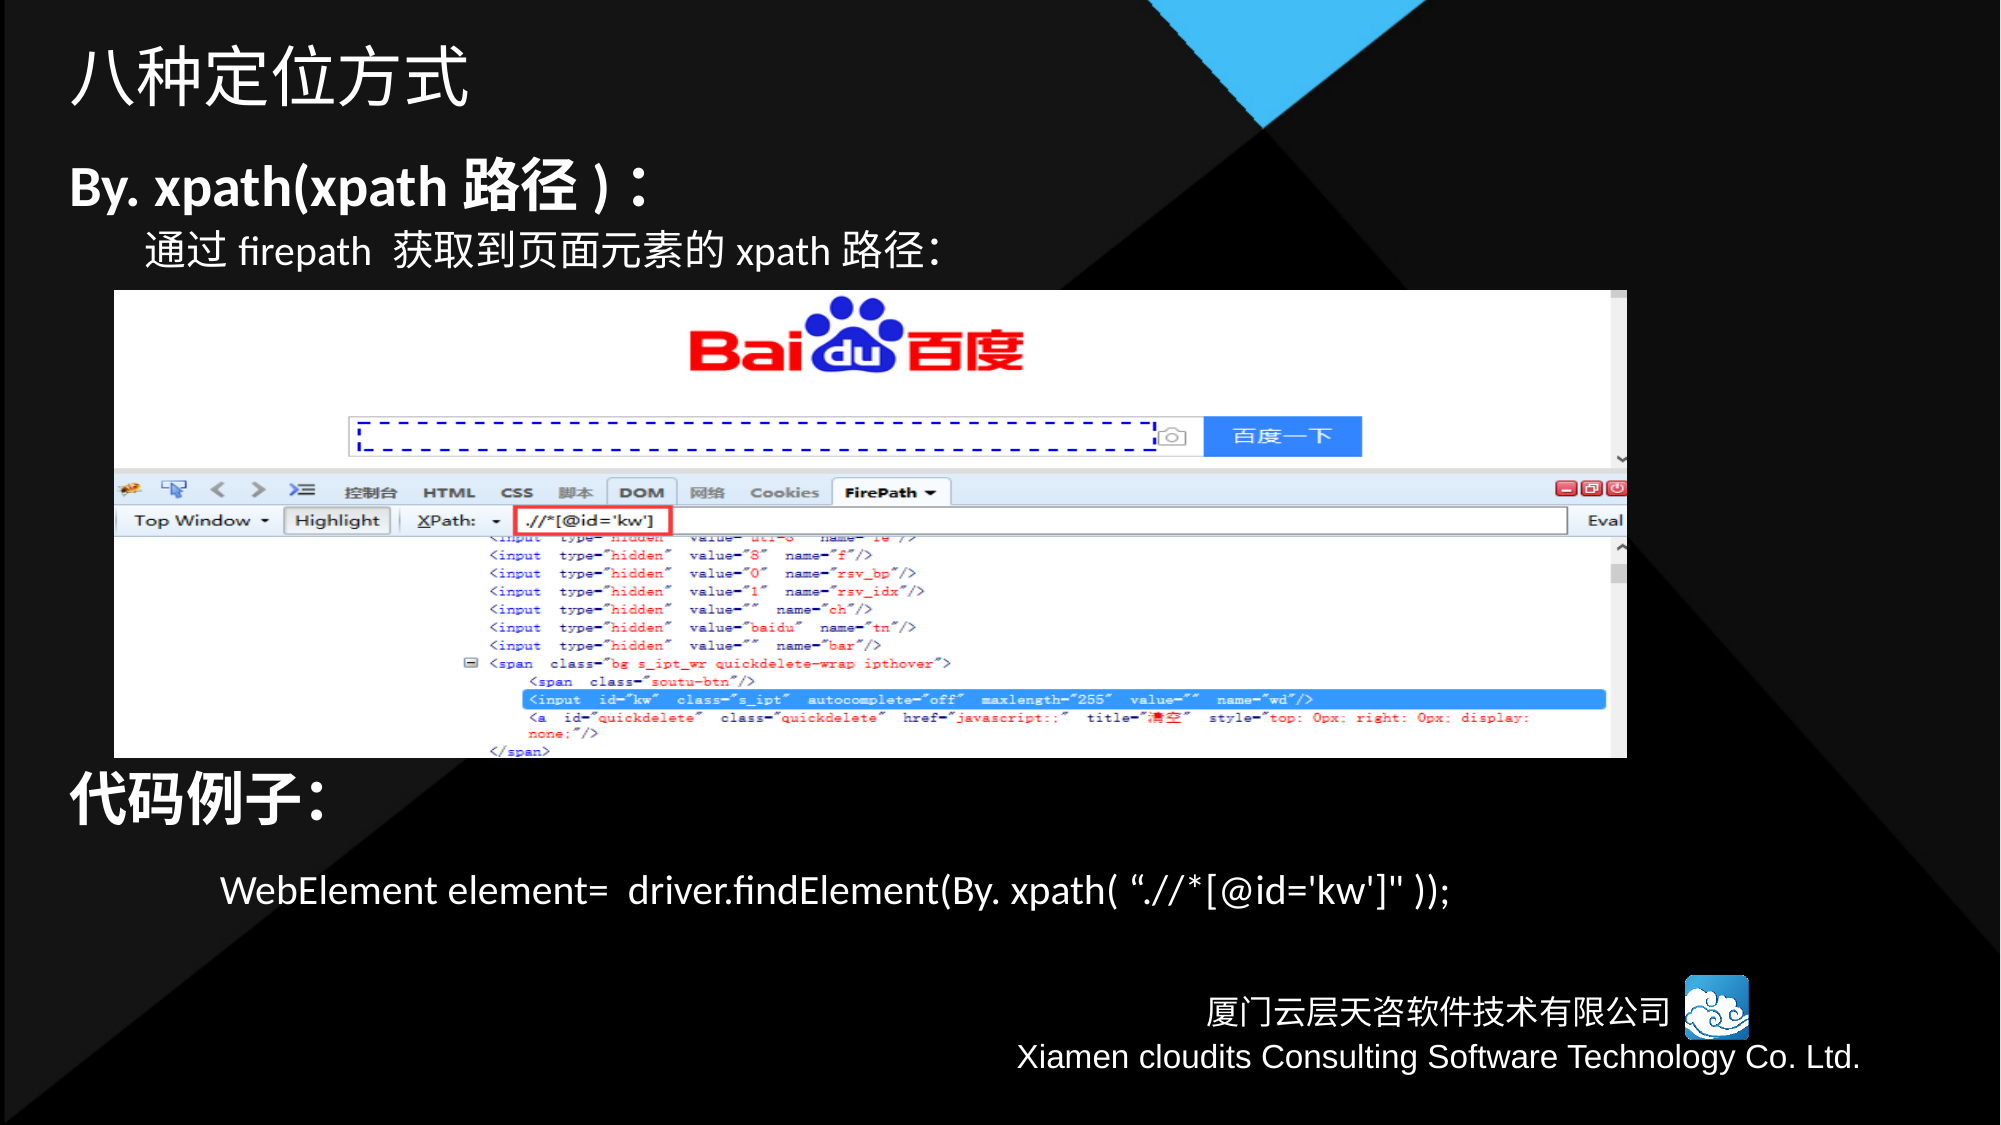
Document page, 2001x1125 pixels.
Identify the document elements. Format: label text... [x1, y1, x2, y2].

list By. xpath(xpath路径)： 通过firepath 获取到页面元素的xpath路径： 代码例子： WebElement element= driver.findElement(By. xpath( “.//*[@id='kw']" )); [55, 149, 1780, 863]
title 八种定位方式 [55, 36, 1827, 126]
picture [0, 0, 2001, 1125]
